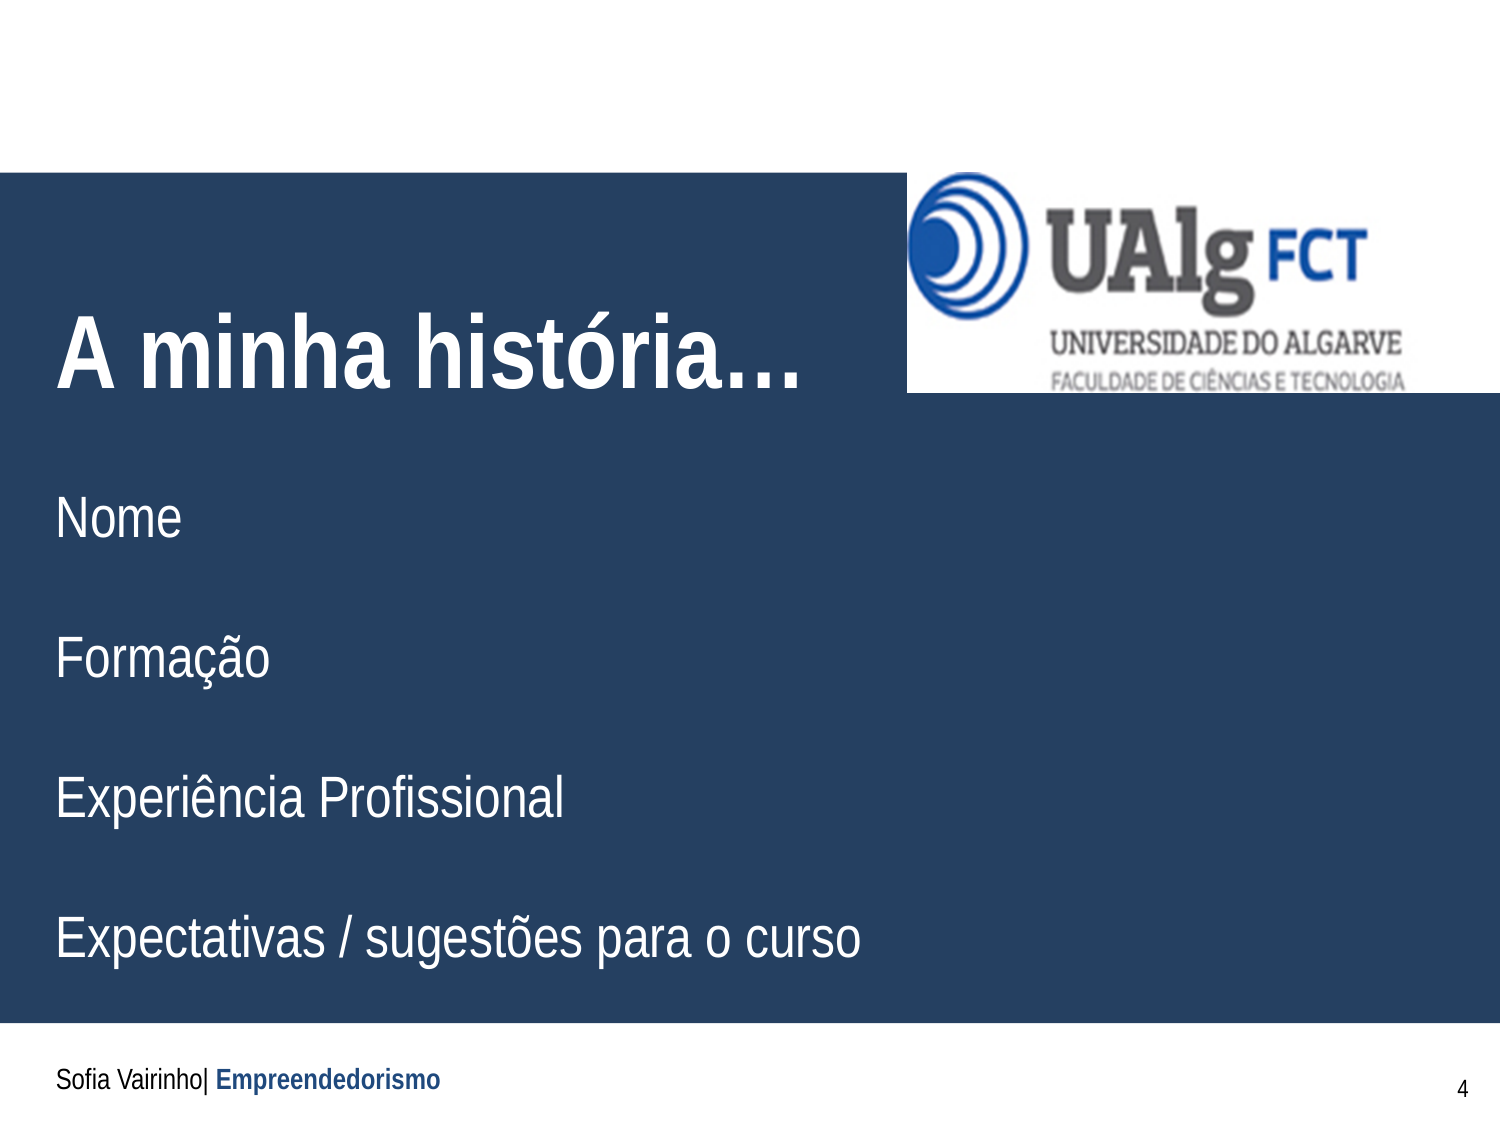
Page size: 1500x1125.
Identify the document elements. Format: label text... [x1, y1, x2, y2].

text_box A minha história… Nome Formação Experiência Profissional Expectativas / sugestões para o curso [41, 276, 1471, 977]
picture [906, 172, 1500, 393]
text_box [0, 171, 1500, 1025]
text_box Sofia Vairinho| Empreendedorismo [18, 1052, 479, 1112]
slide_number 4 [1133, 1057, 1484, 1118]
